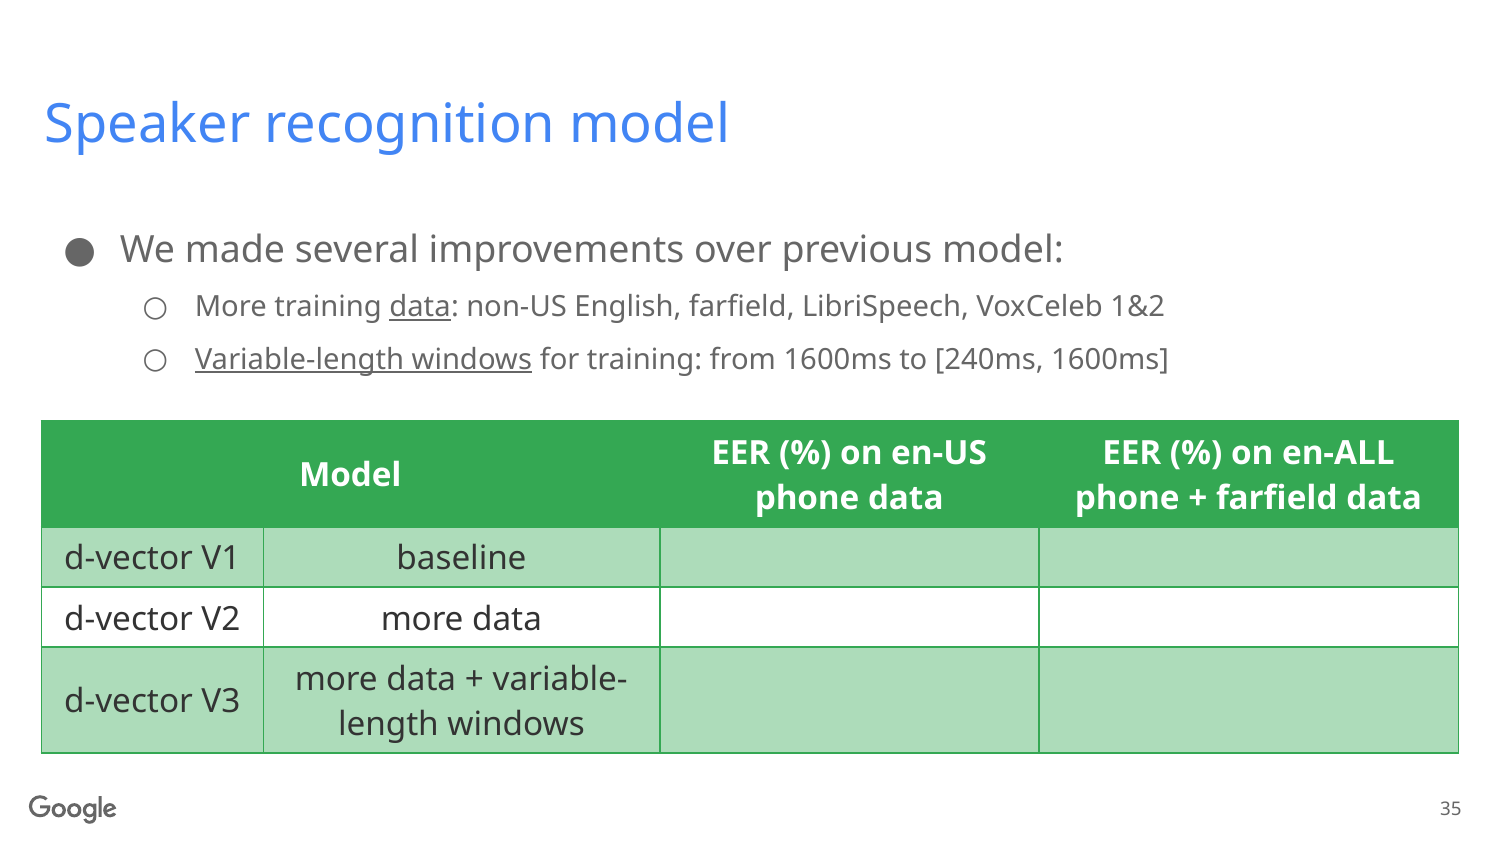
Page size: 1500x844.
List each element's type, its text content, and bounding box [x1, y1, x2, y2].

slide_number 35 [1386, 786, 1477, 833]
title Speaker recognition model [29, 73, 1471, 168]
list We made several improvements over previous model: More training data: non-US English, farfield, LibriSpeech, VoxCeleb 1&2 Variable-length windows for training: from 1600ms to [240ms, 1600ms] [29, 187, 1471, 748]
